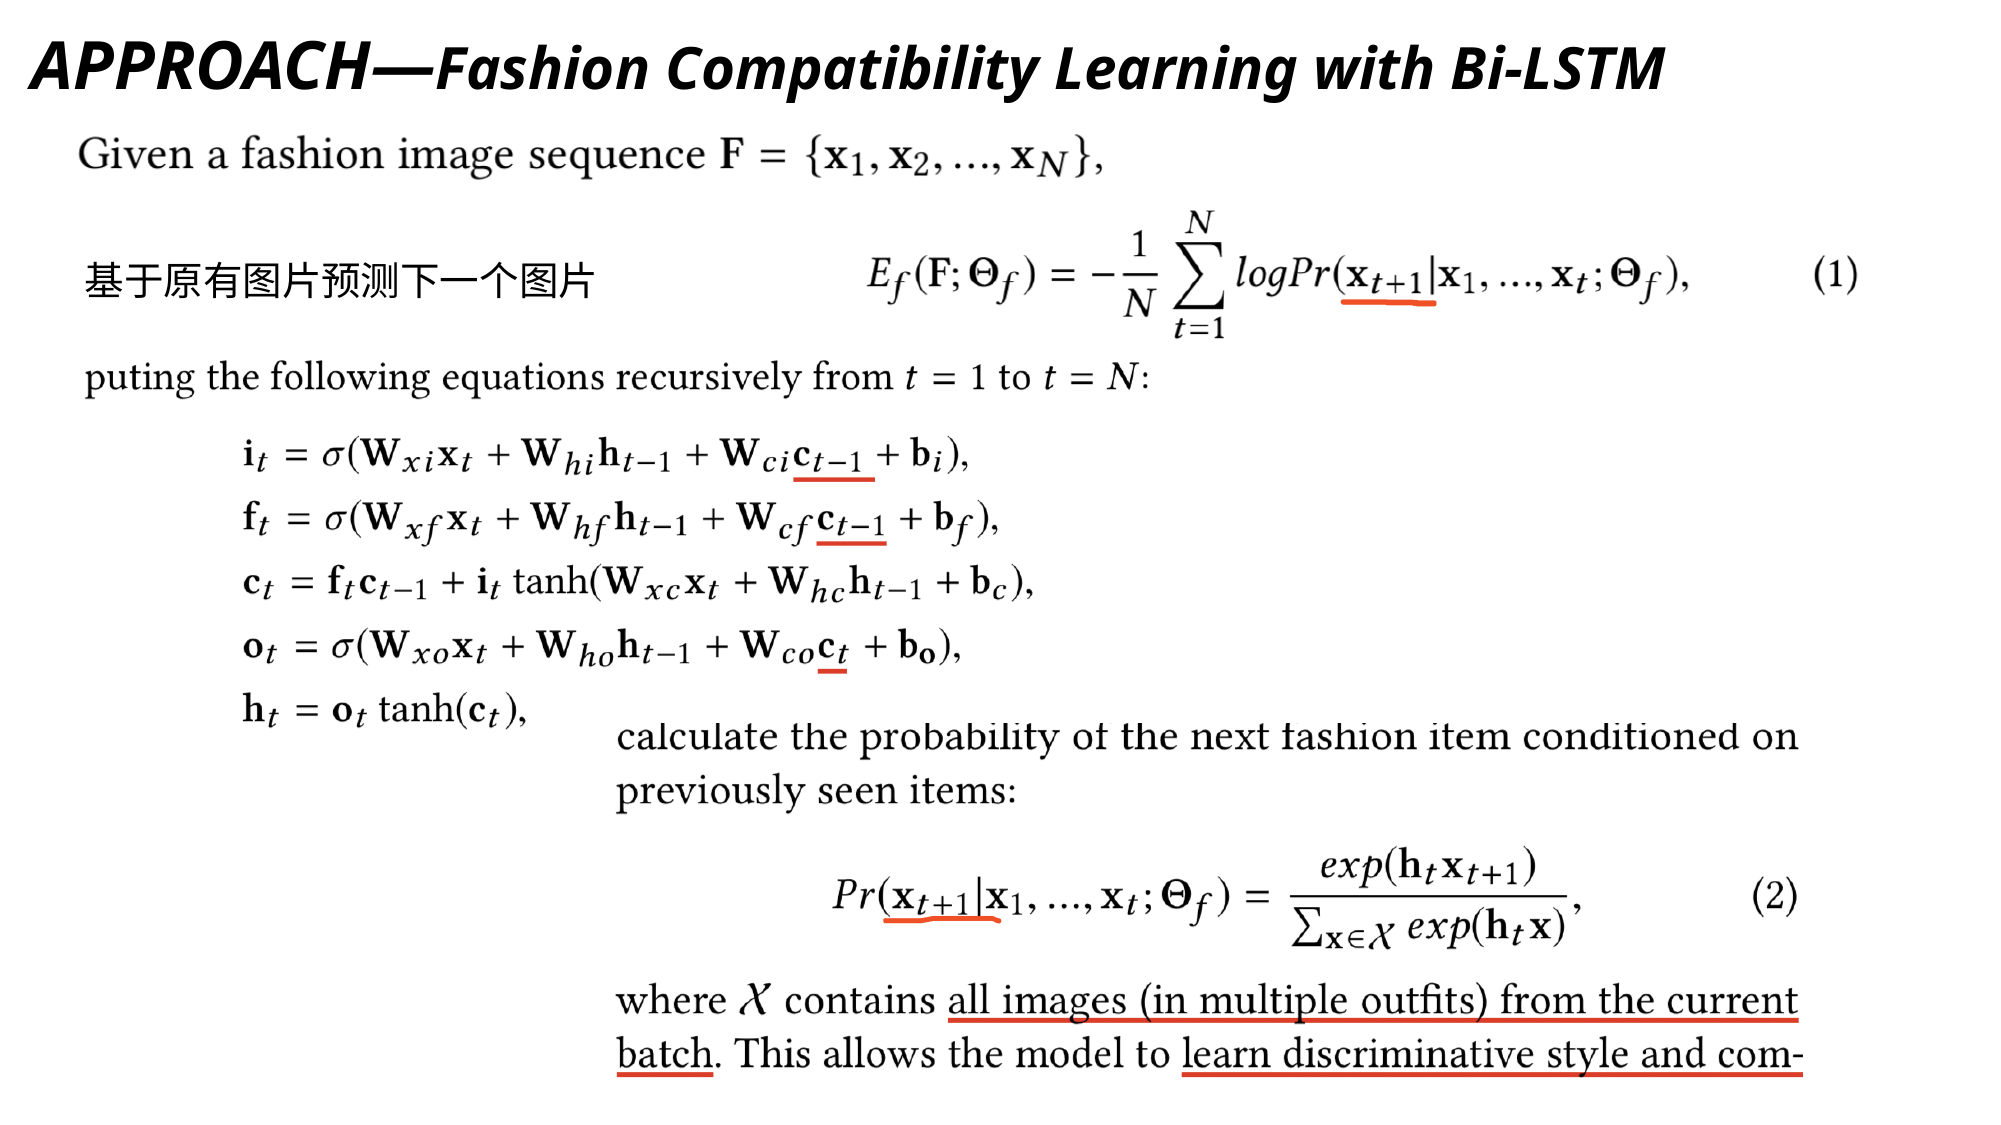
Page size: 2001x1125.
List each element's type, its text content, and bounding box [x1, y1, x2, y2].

list 基于原有图片预测下一个图片 [69, 253, 728, 313]
picture [69, 125, 1103, 185]
text_box APPROACH—Fashion Compatibility Learning with Bi-LSTM [16, 23, 1880, 112]
picture [66, 354, 1803, 1087]
picture [845, 194, 1880, 343]
